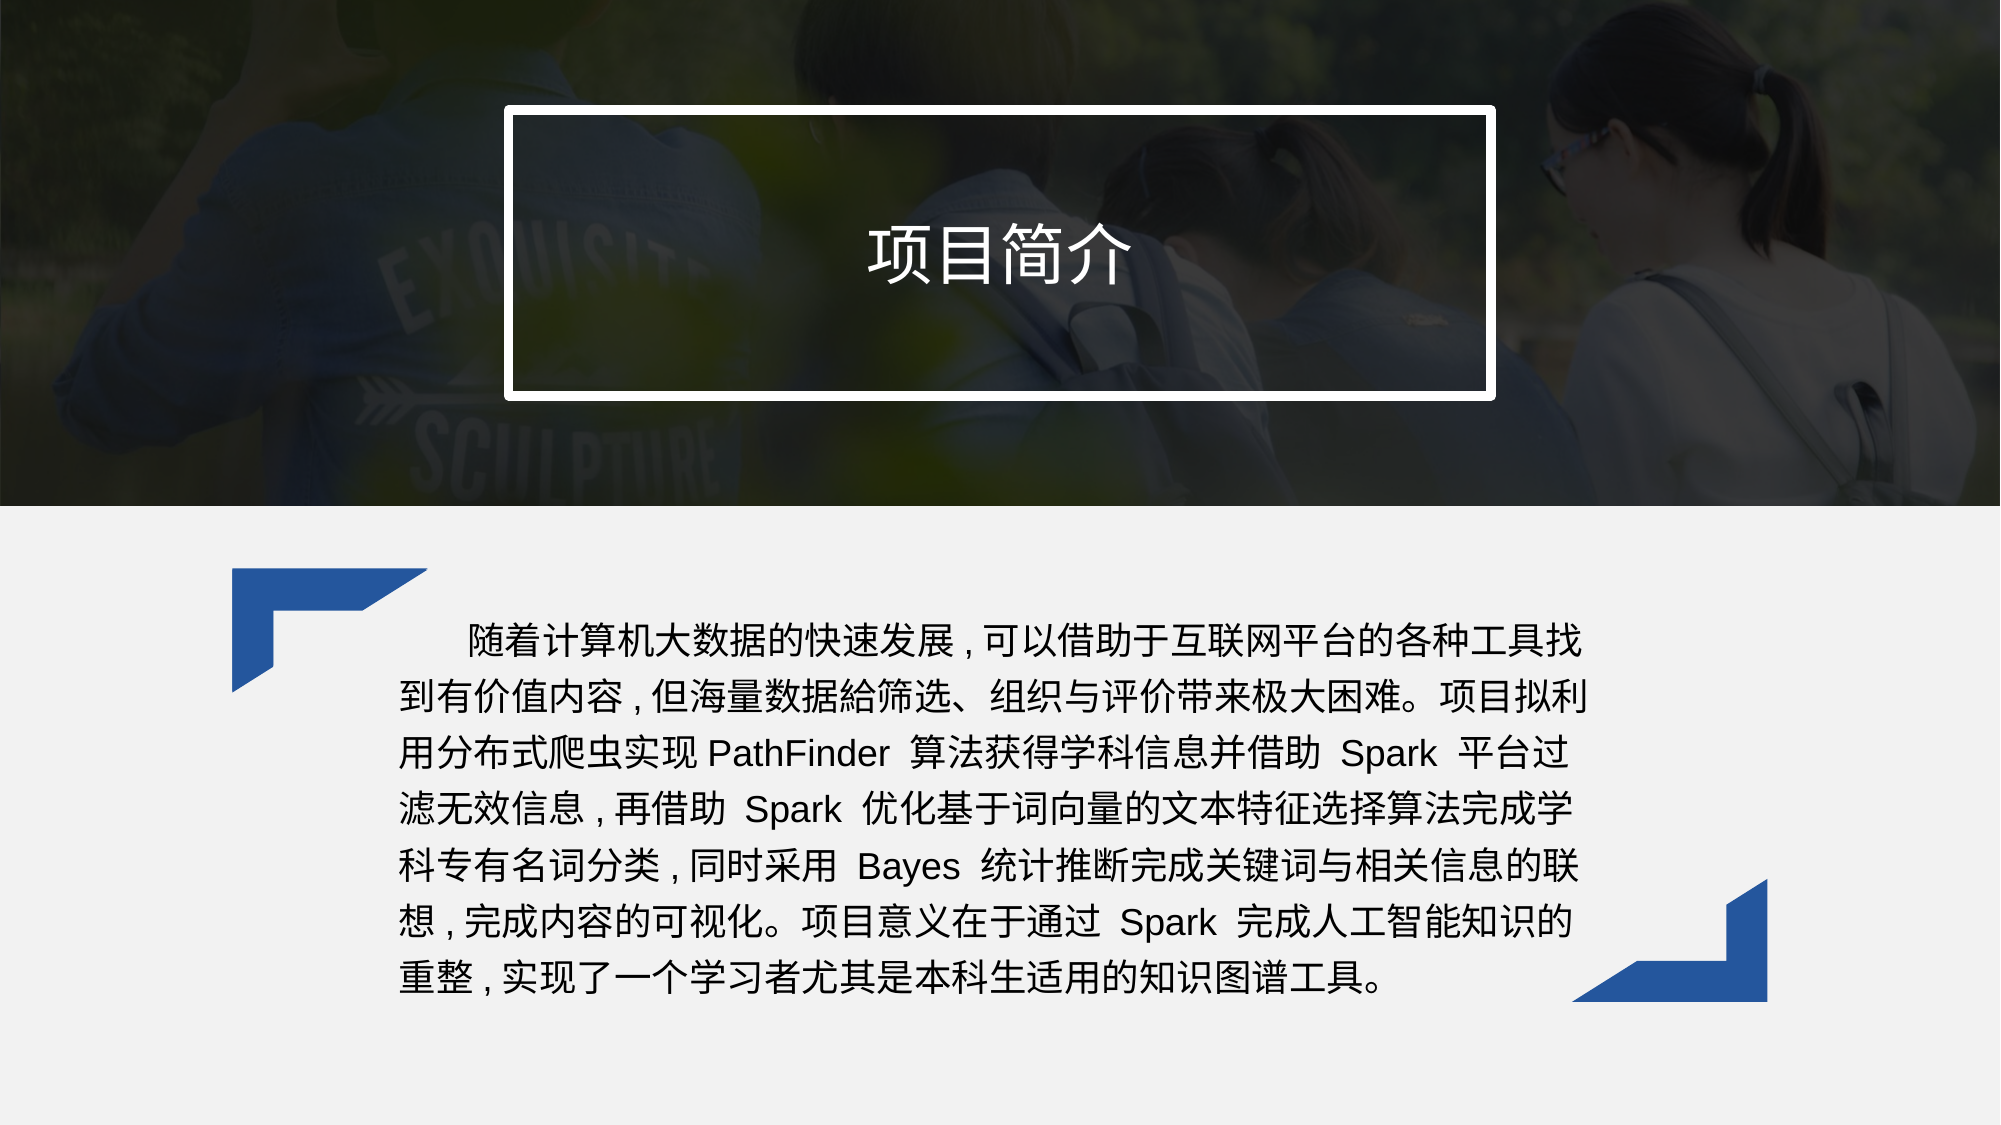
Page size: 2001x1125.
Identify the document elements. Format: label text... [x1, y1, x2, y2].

text_box 随着计算机大数据的快速发展,可以借助于互联网平台的各种工具找到有价值内容,但海量数据給筛选、组织与评价带来极大困难。项目拟利用分布式爬虫实现PathFinder 算法获得学科信息并借助 Spark 平台过滤无效信息,再借助 Spark 优化基于词向量的文本特征选择算法完成学科专有名词分类,同时采用 Bayes 统计推断完成关键词与相关信息的联想,完成内容的可视化。项目意义在于通过 Spark 完成人工智能知识的重整,实现了一个学习者尤其是本科生适用的知识图谱工具。 [383, 598, 1617, 1020]
text_box [1569, 877, 1770, 1005]
text_box [0, 0, 2000, 508]
text_box 项目简介 [507, 108, 1493, 398]
text_box [230, 566, 430, 694]
